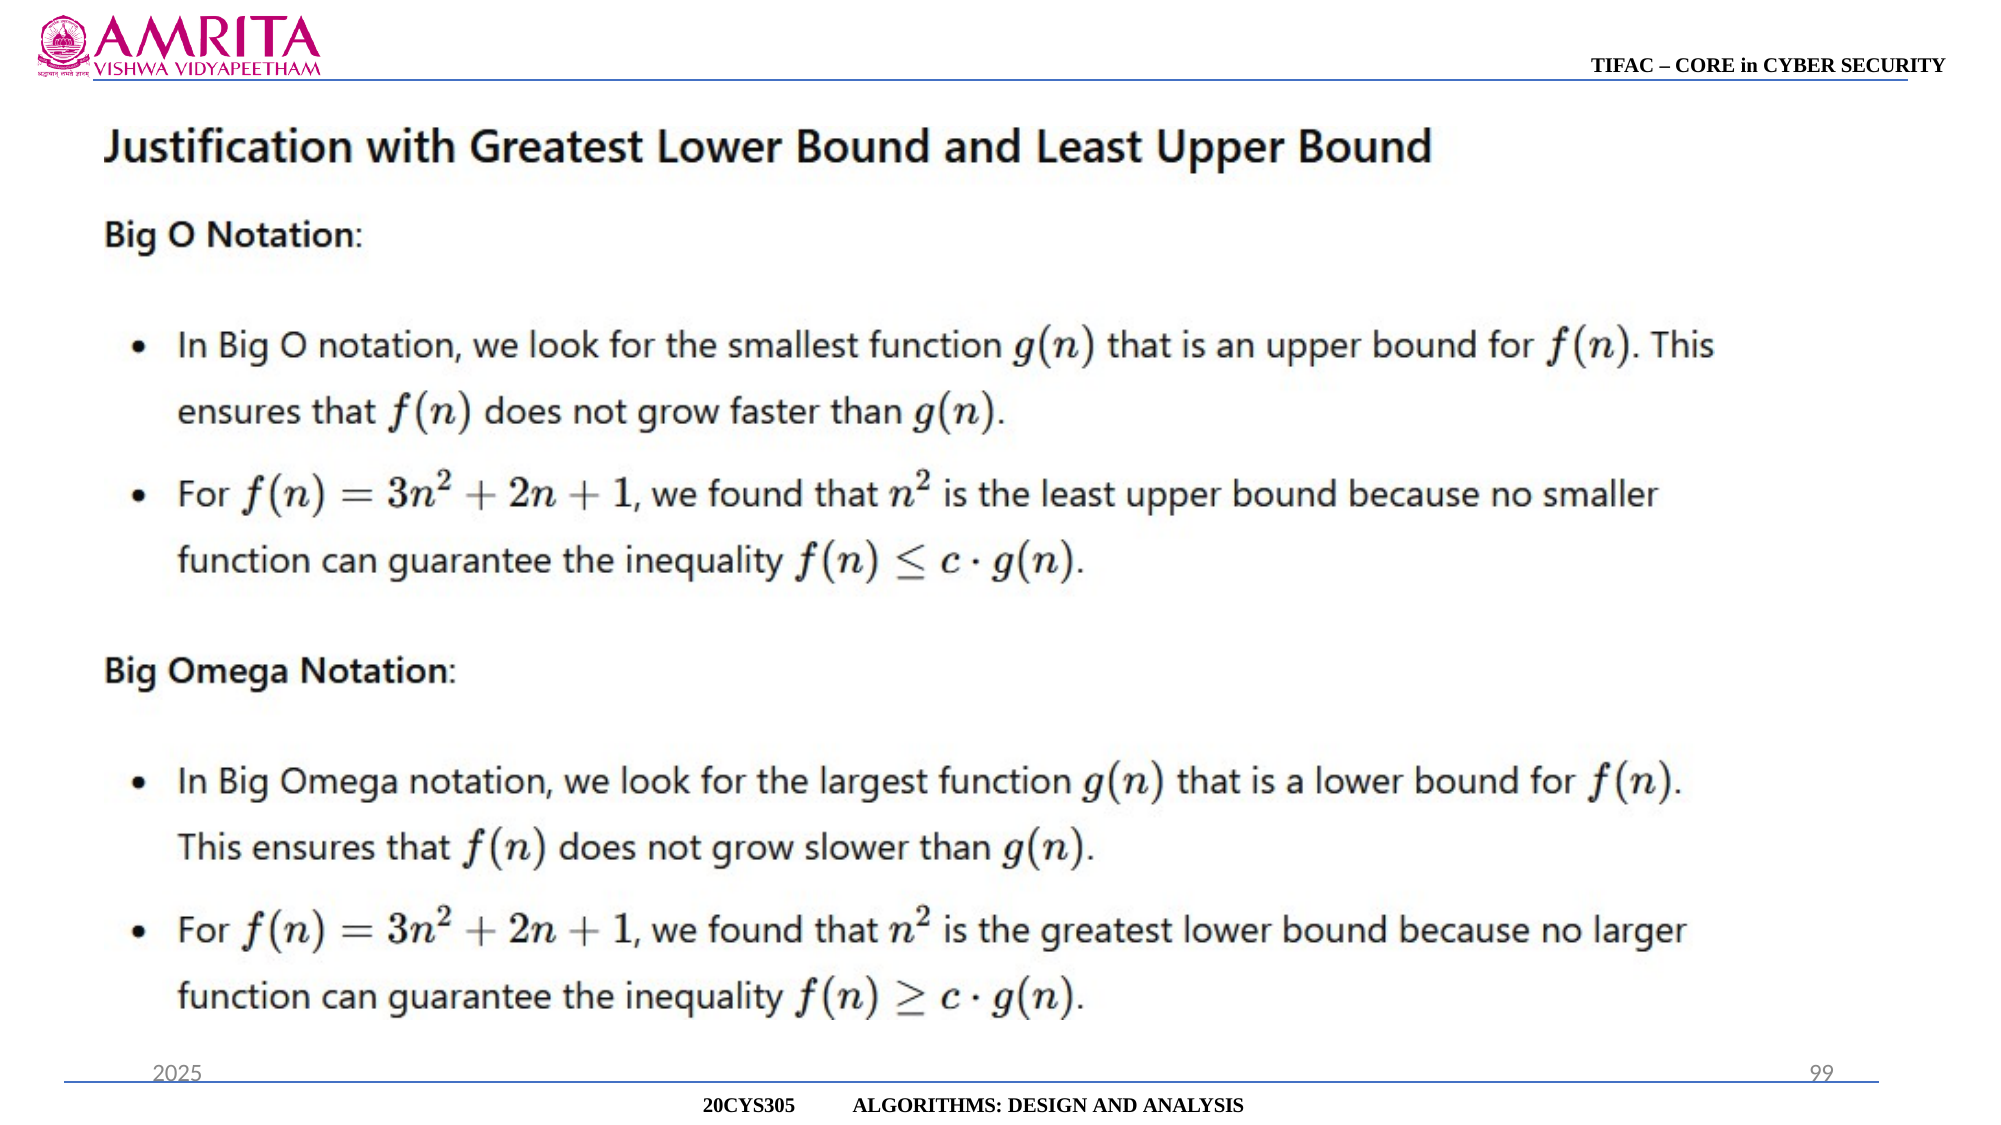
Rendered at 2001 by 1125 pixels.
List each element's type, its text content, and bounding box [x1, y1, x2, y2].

footer 20CYS305 [700, 1091, 799, 1125]
text_box ALGORITHMS: DESIGN AND ANALYSIS [850, 1091, 1253, 1117]
slide_number 2025 [150, 1060, 273, 1125]
picture [36, 13, 322, 79]
picture [104, 126, 1715, 1021]
slide_number 99 [1807, 1060, 1856, 1125]
text_box TIFAC – CORE in CYBER SECURITY [1589, 49, 1952, 77]
